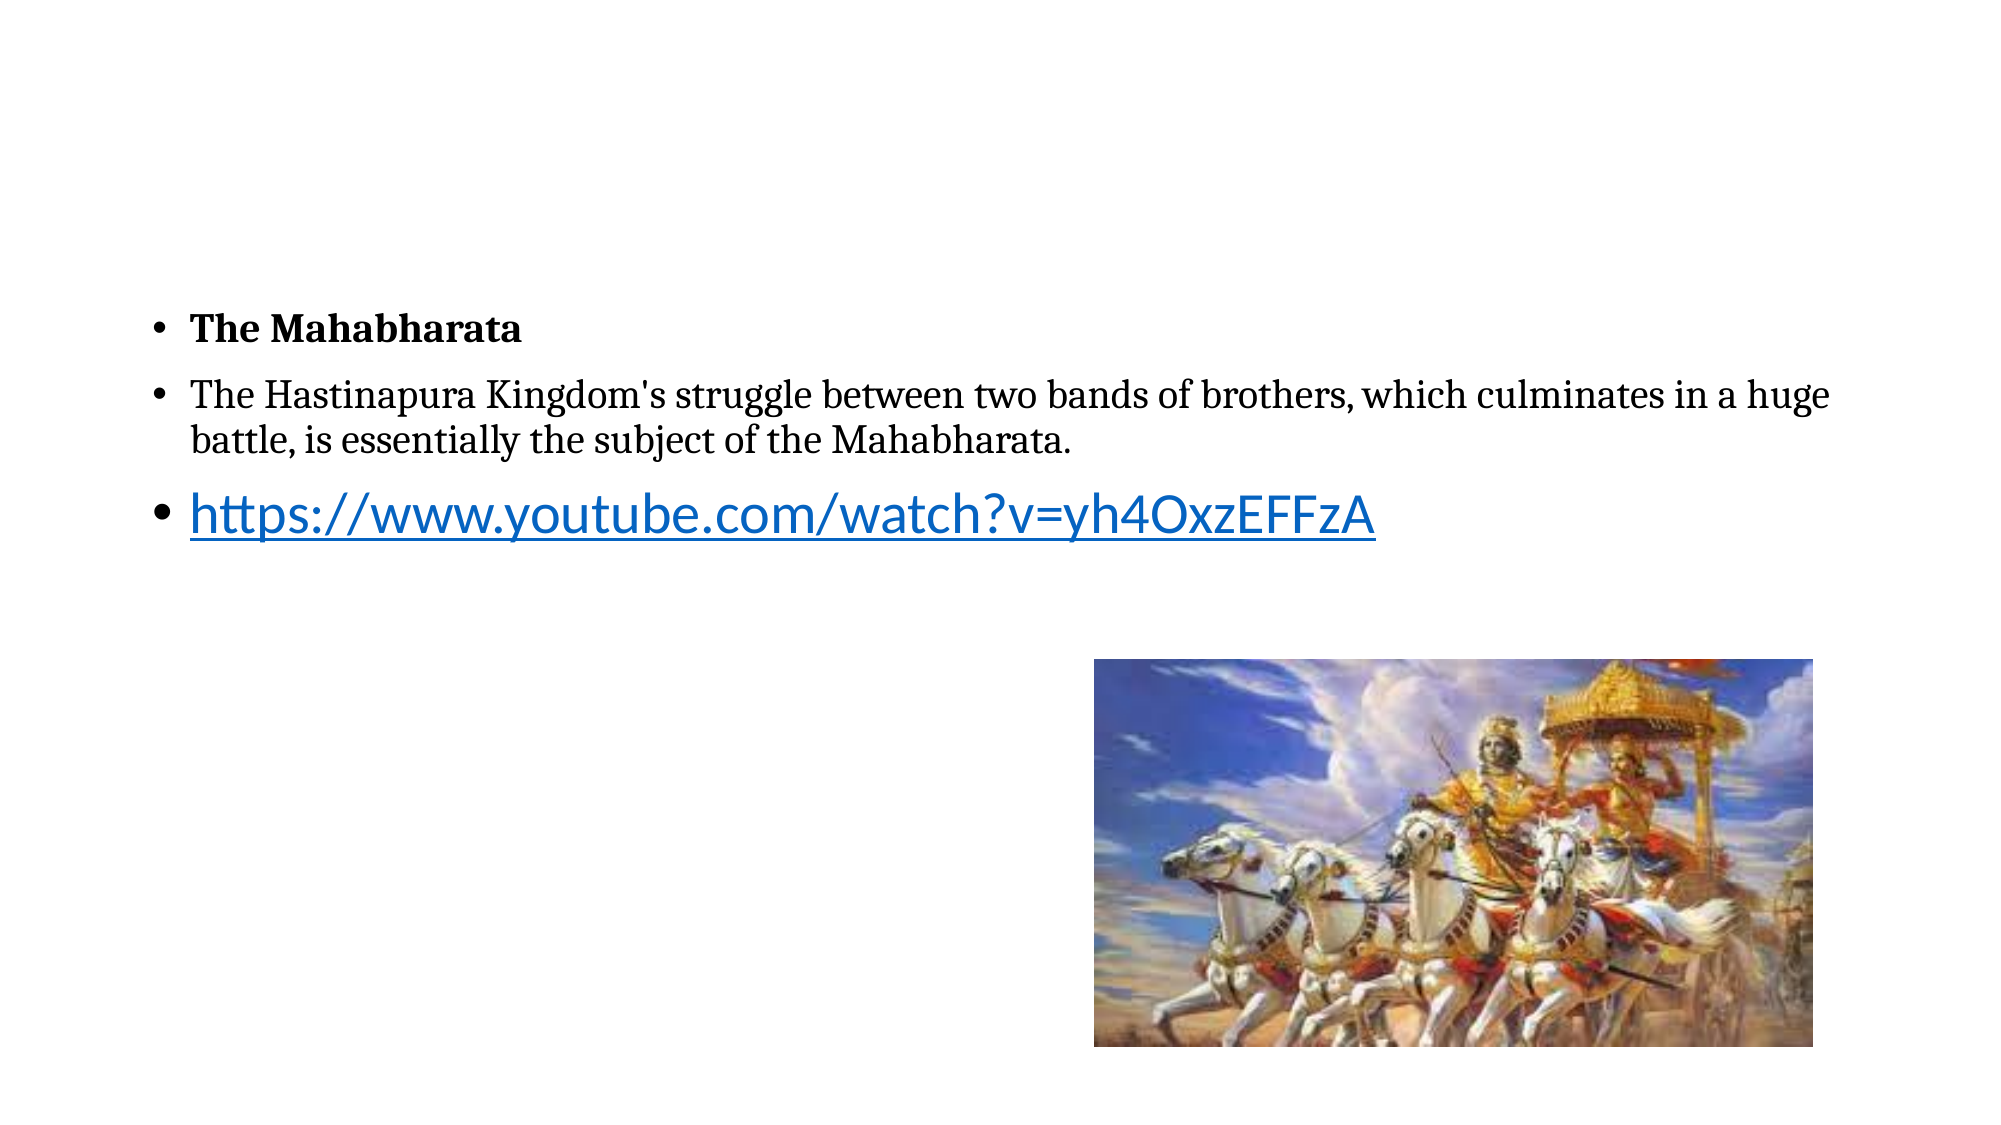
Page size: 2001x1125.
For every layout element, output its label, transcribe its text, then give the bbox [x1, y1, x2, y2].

picture [1094, 659, 1813, 1047]
list The Mahabharata The Hastinapura Kingdom's struggle between two bands of brothers, which culminates in a huge battle, is essentially the subject of the Mahabharata. https://www.youtube.com/watch?v=yh4OxzEFFzA [137, 299, 1863, 1014]
